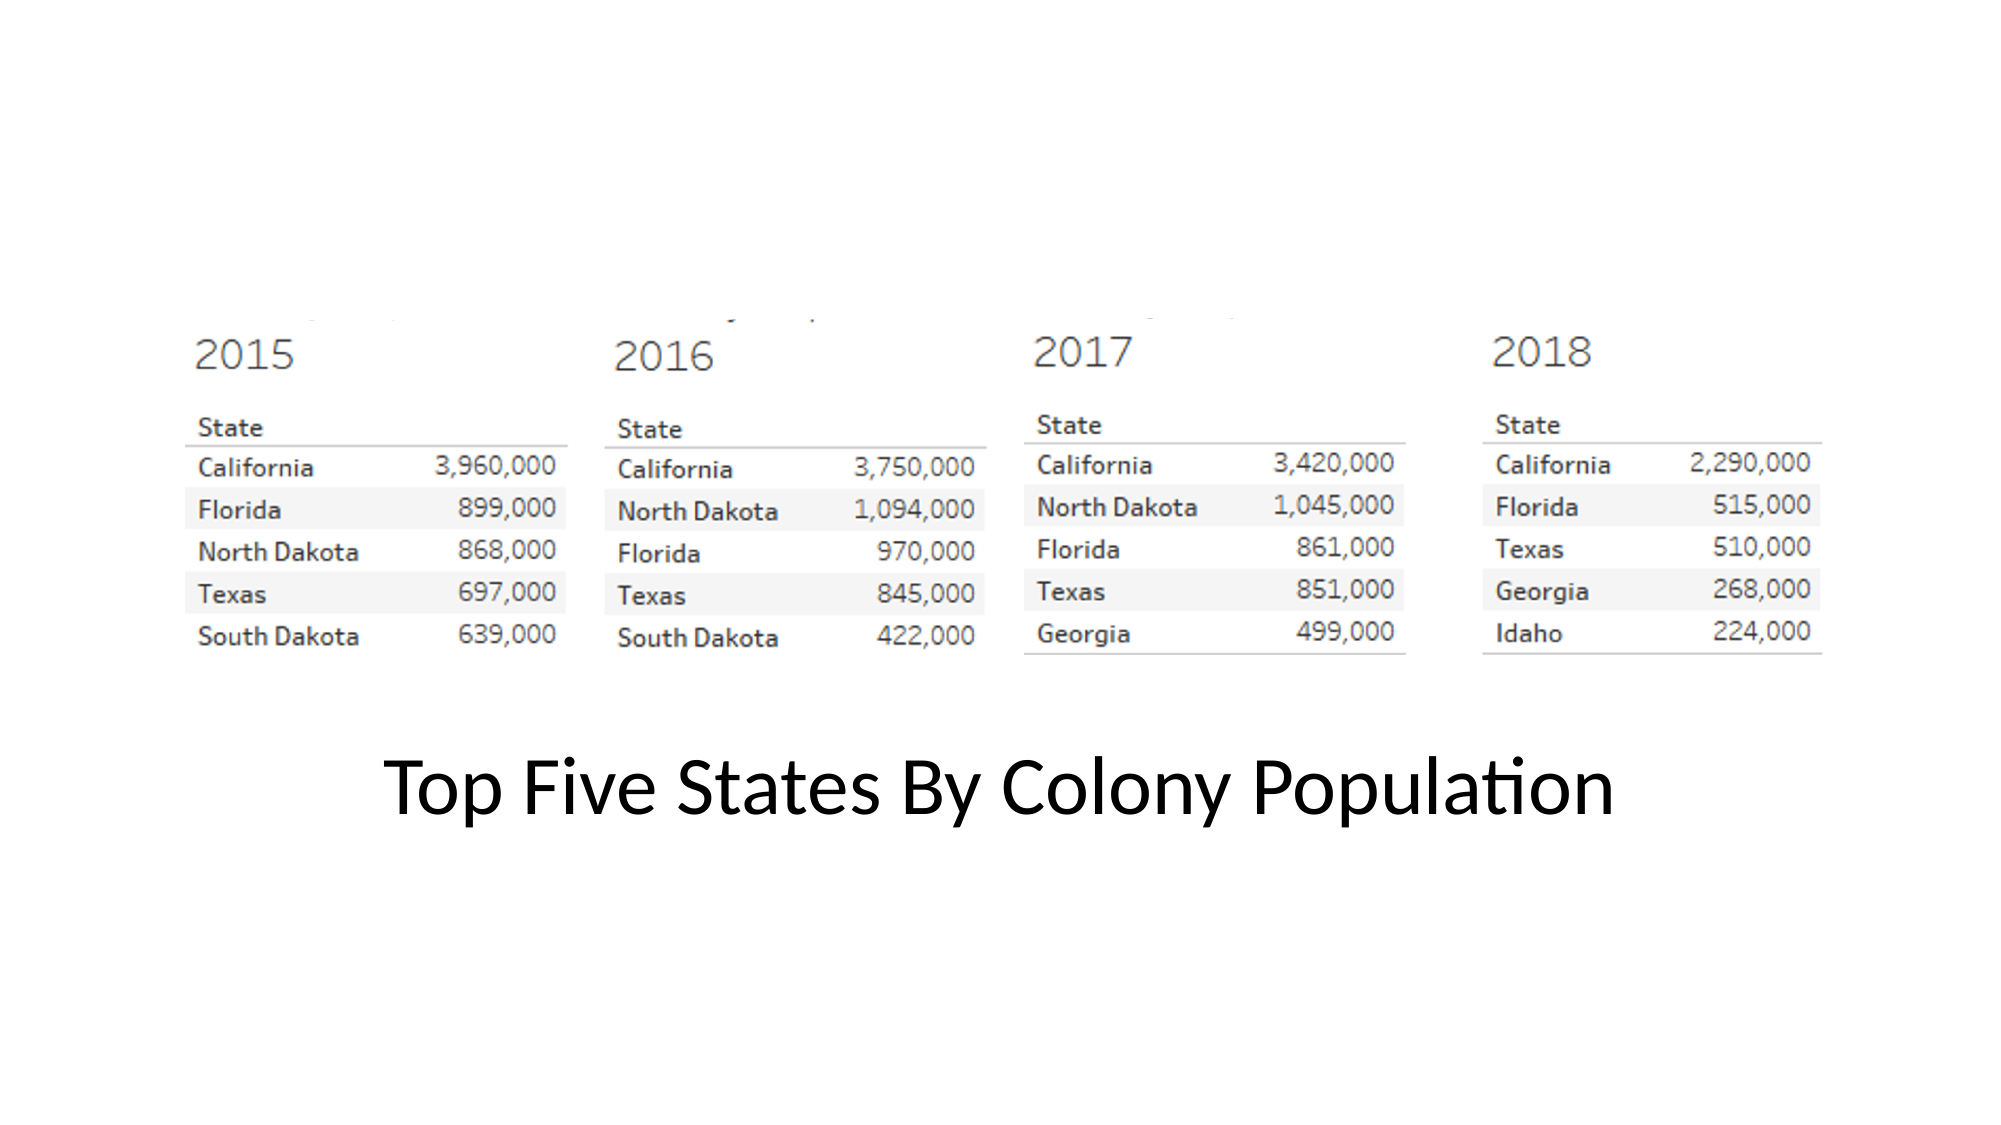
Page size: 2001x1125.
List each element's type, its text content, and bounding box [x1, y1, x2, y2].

picture [129, 105, 1871, 687]
text_box Top Five States By Colony Population [276, 723, 1724, 839]
